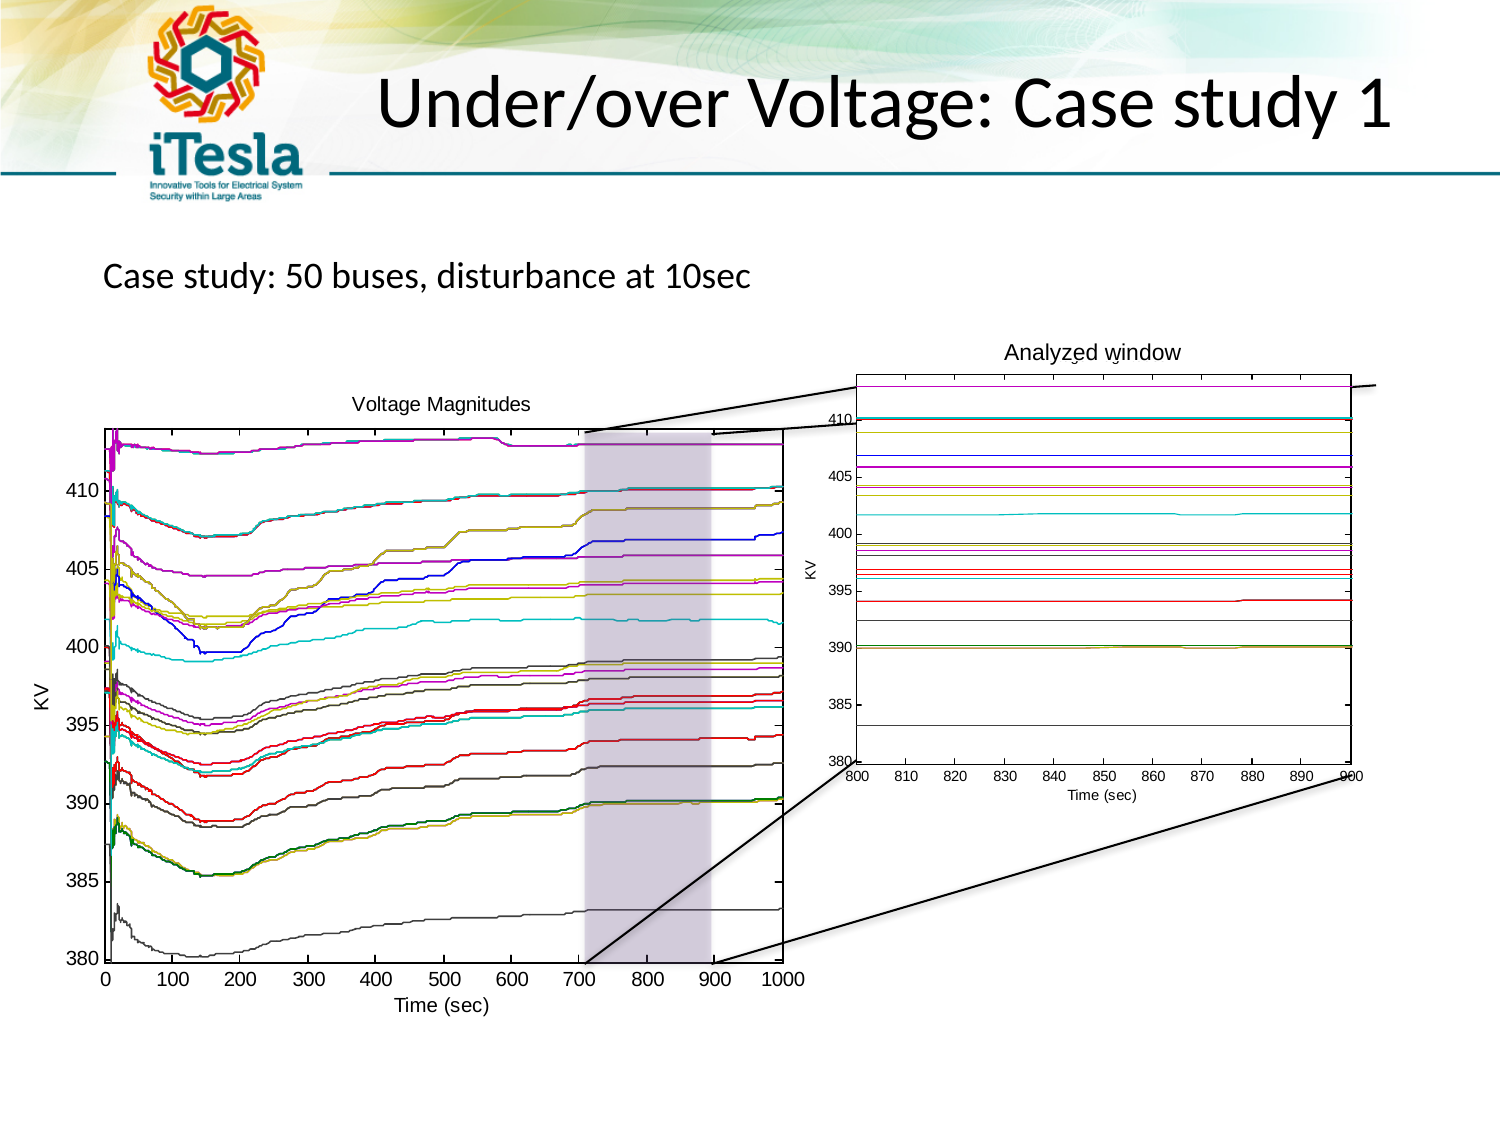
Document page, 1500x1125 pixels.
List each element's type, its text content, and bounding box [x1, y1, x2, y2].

picture [19, 361, 1412, 1036]
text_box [584, 385, 768, 433]
title Under/over Voltage: Case study 1 [301, 45, 1471, 161]
picture [0, 0, 1500, 203]
text_box Analyzed window [989, 330, 1201, 360]
text_box Case study: 50 buses, disturbance at 10sec [88, 243, 1412, 304]
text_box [711, 774, 1353, 965]
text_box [584, 751, 768, 965]
